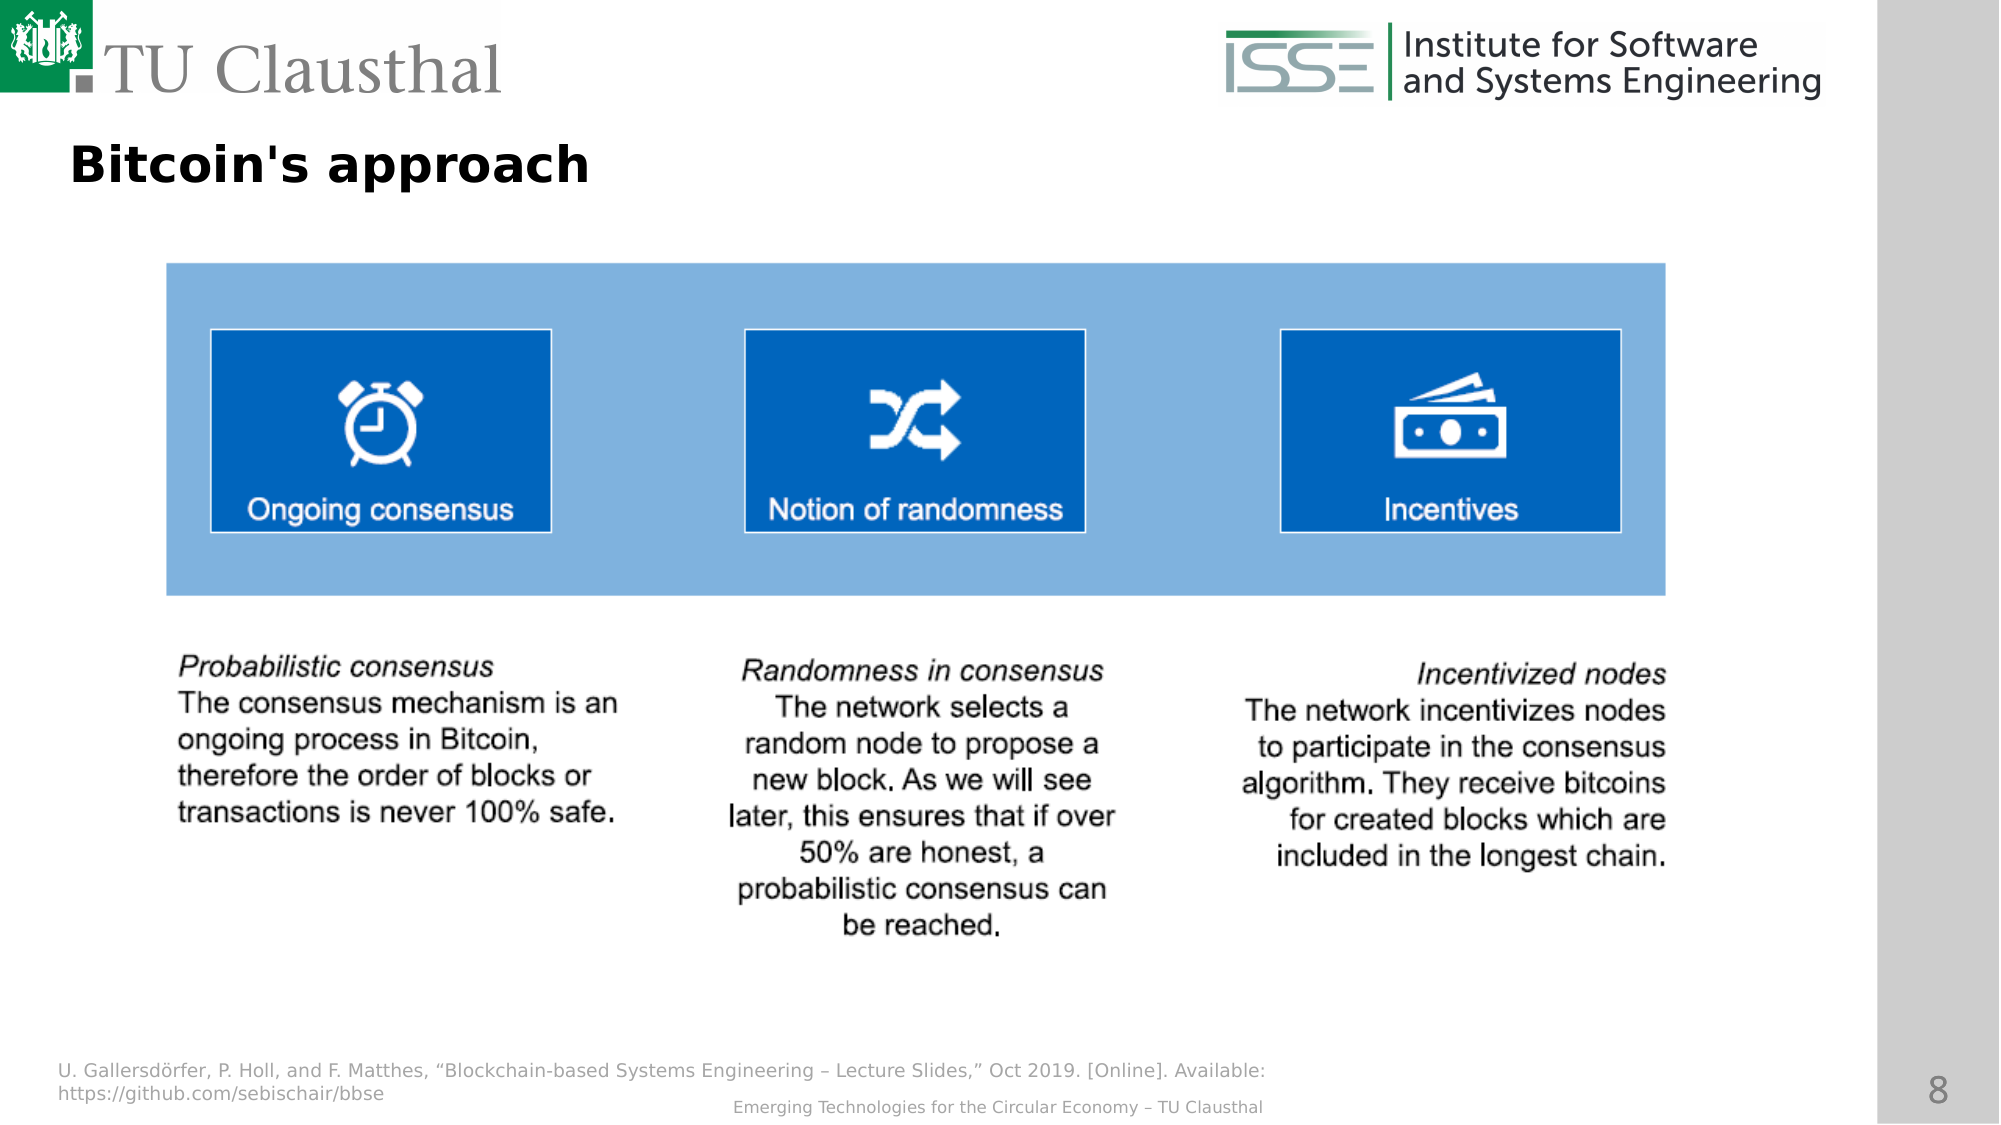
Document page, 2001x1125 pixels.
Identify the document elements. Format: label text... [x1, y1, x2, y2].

picture [1218, 22, 1826, 107]
picture [137, 229, 1694, 974]
text_box U. Gallersdörfer, P. Holl, and F. Matthes, “Blockchain-based Systems Engineering – Lecture Slides,” Oct 2019. [Online]. Available: https://github.com/sebischair/bbse [43, 1051, 1520, 1112]
text_box Bitcoin's approach [54, 125, 1818, 207]
picture [0, 0, 501, 93]
